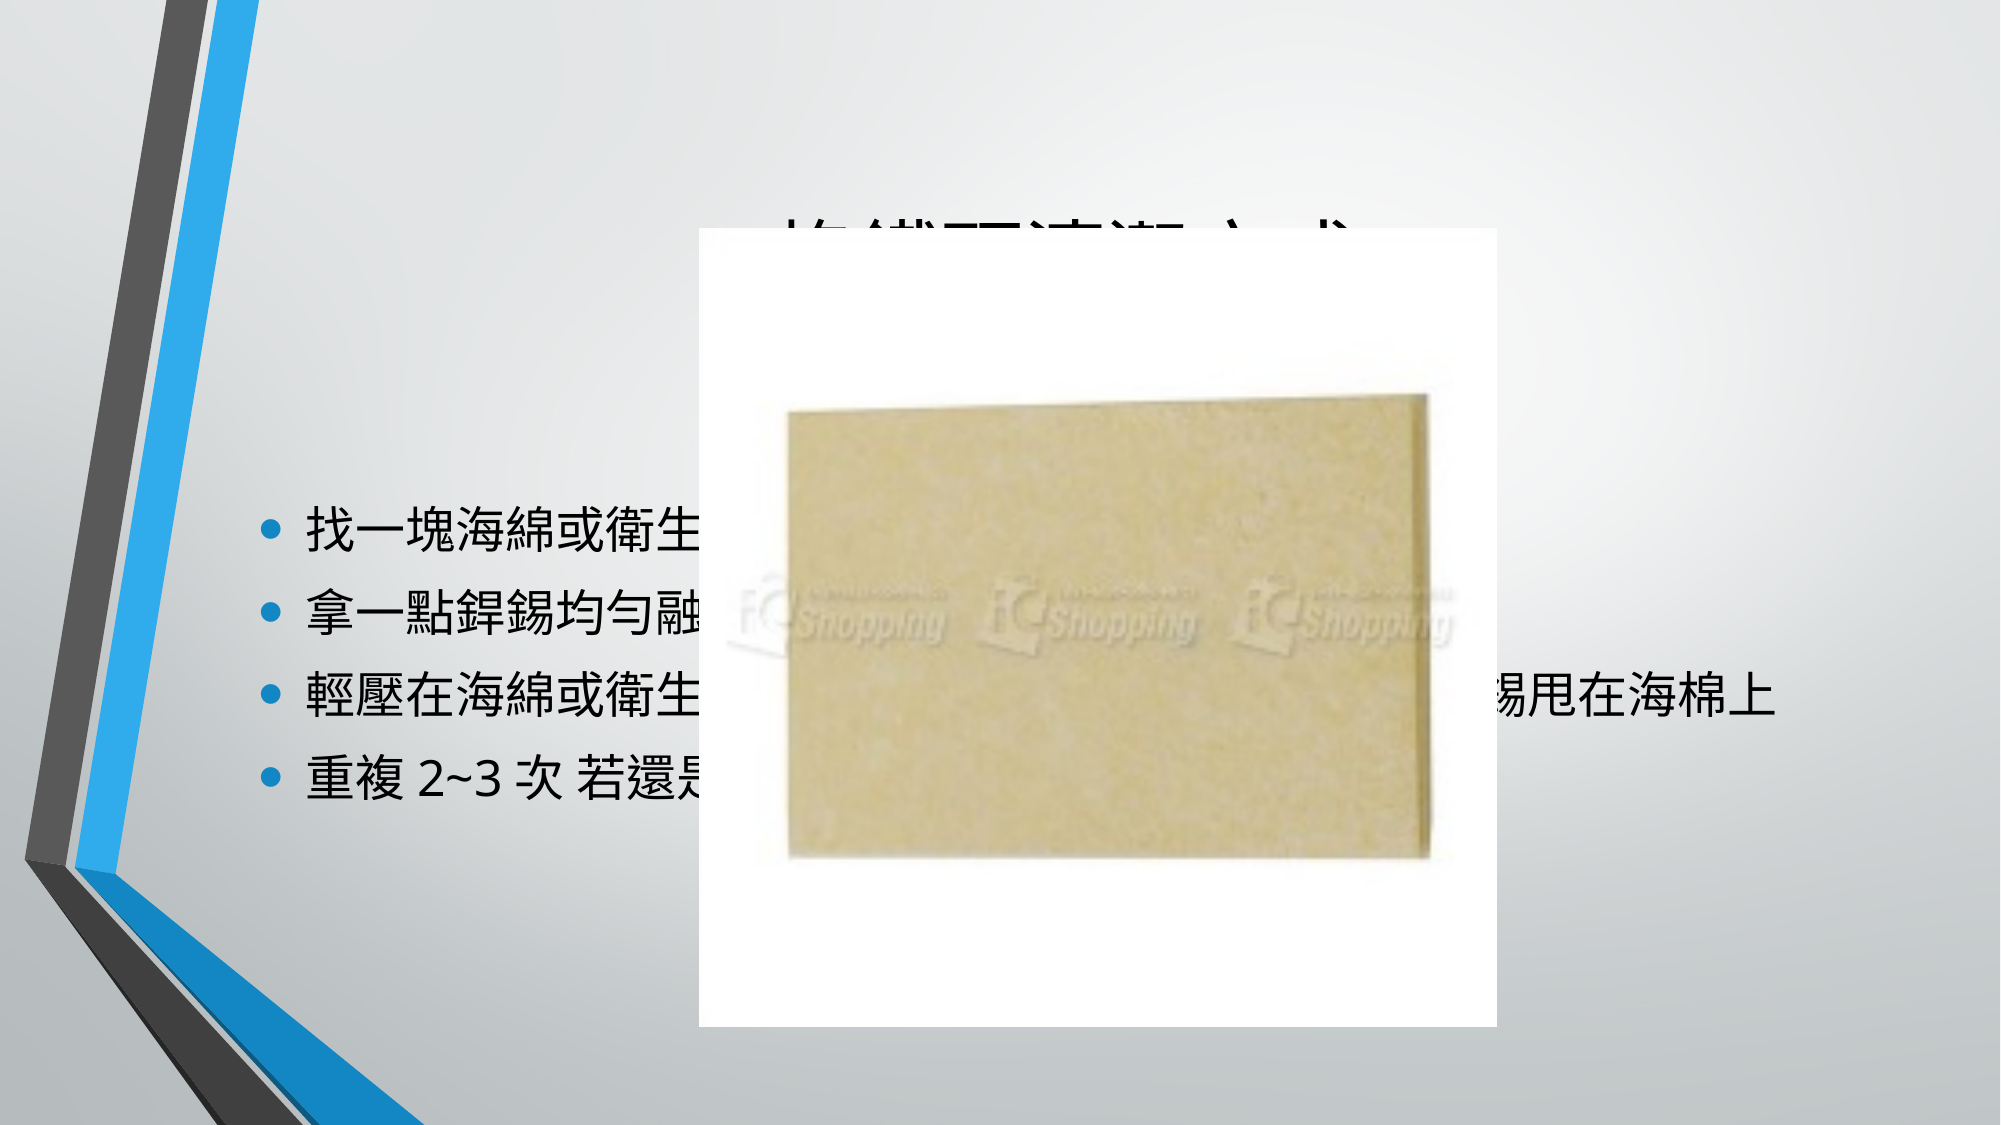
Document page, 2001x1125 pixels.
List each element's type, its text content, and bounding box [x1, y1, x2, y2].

title 烙鐵頭清潔方式 [243, 112, 1887, 400]
picture [698, 228, 1498, 1027]
list 找一塊海綿或衛生紙折起來 沾水弄到半濕即可 拿一點銲錫均勻融在髒掉的烙鐵頭上 輕壓在海綿或衛生紙上 拖移轉動 把上頭的錫渣連同融錫甩在海棉上 重複2~3次 若還是很髒 再重複上敘步驟 [1498, 437, 1887, 950]
list 找一塊海綿或衛生紙折起來 沾水弄到半濕即可 拿一點銲錫均勻融在髒掉的烙鐵頭上 輕壓在海綿或衛生紙上 拖移轉動 把上頭的錫渣連同融錫甩在海棉上 重複2~3次 若還是很髒 再重複上敘步驟 [243, 437, 698, 950]
